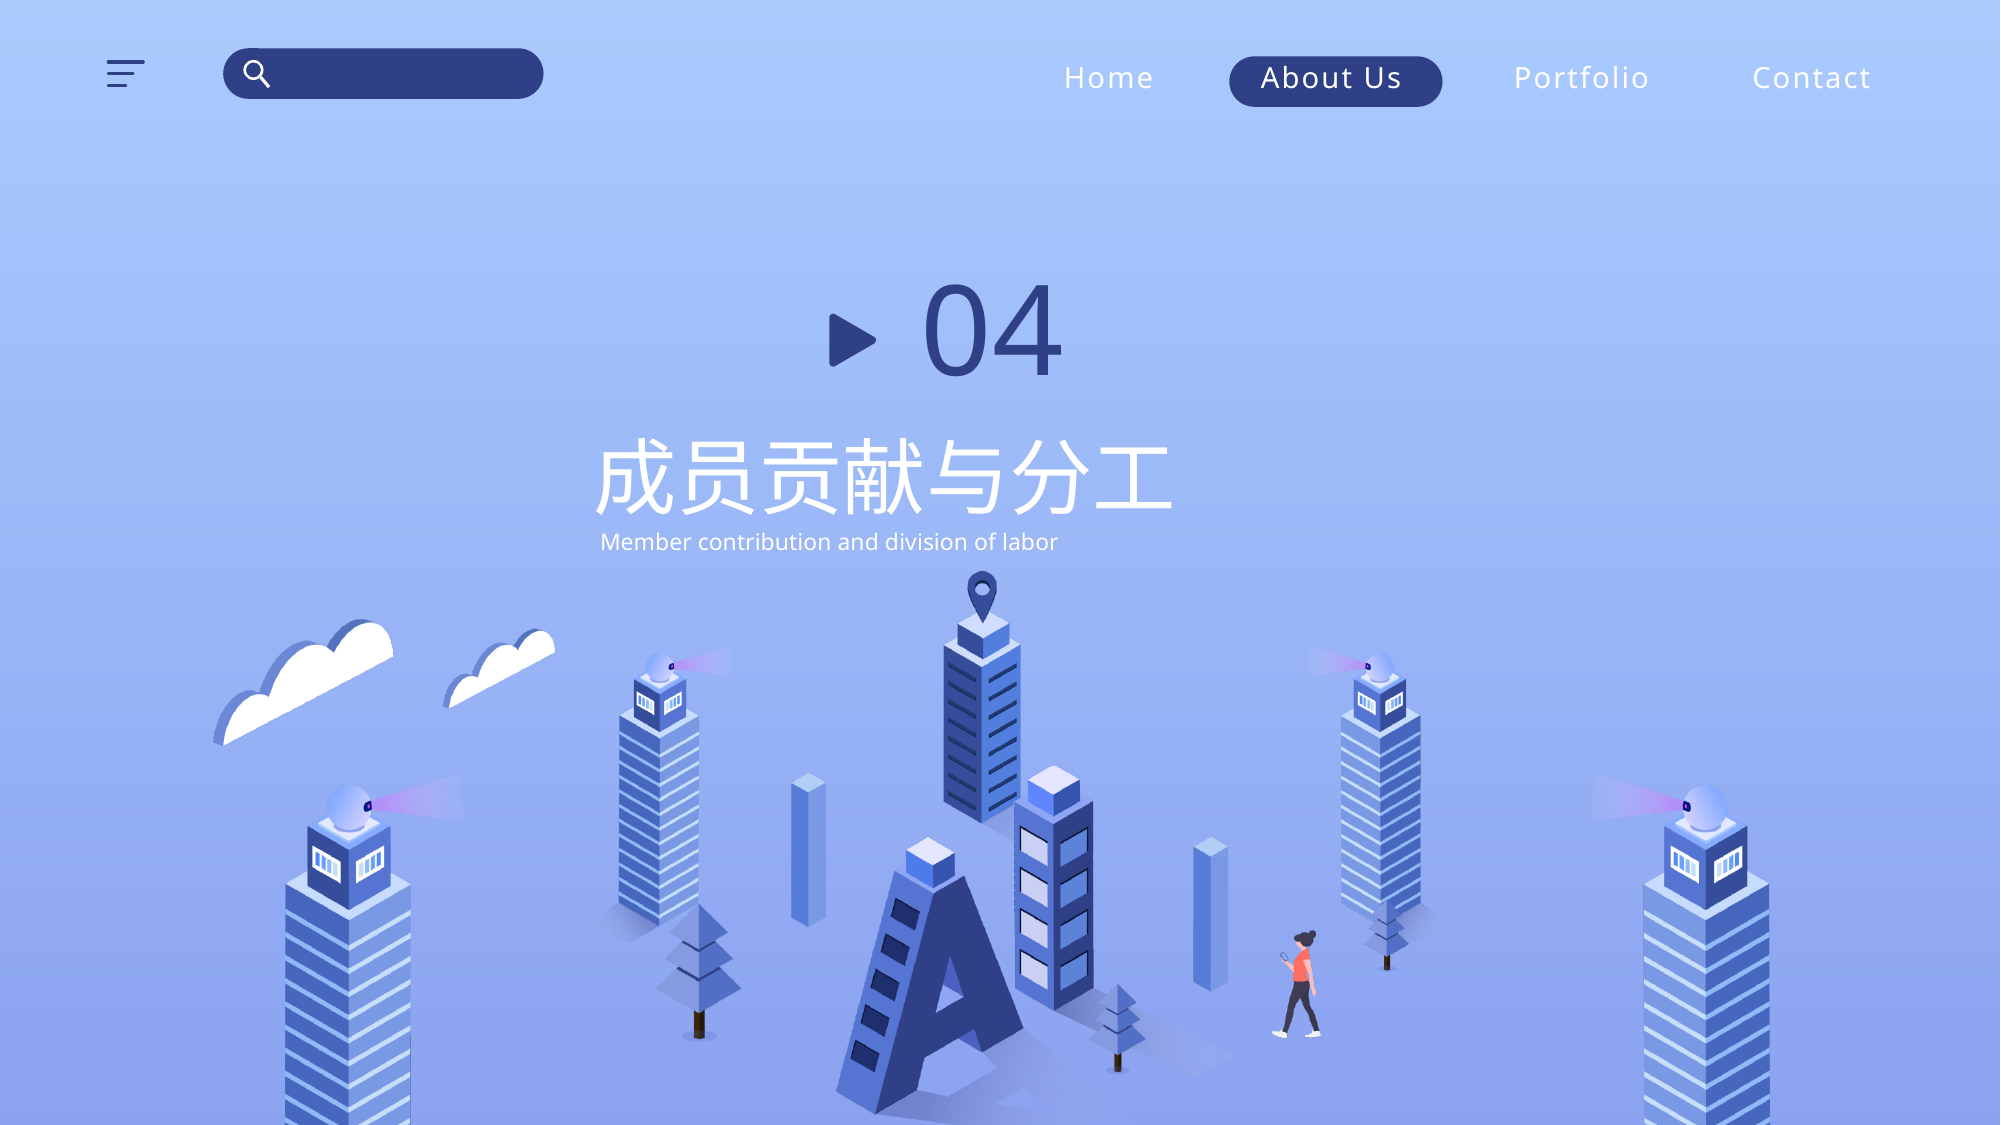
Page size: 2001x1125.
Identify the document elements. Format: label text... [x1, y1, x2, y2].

text_box Contact [1737, 52, 1895, 103]
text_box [578, 417, 1443, 564]
picture [167, 604, 768, 1125]
picture [1587, 766, 1866, 1125]
picture [771, 564, 1481, 1125]
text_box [1229, 52, 1443, 107]
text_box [829, 242, 1115, 410]
text_box Portfolio [1499, 52, 1664, 103]
text_box Home [1048, 52, 1168, 103]
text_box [108, 48, 544, 99]
